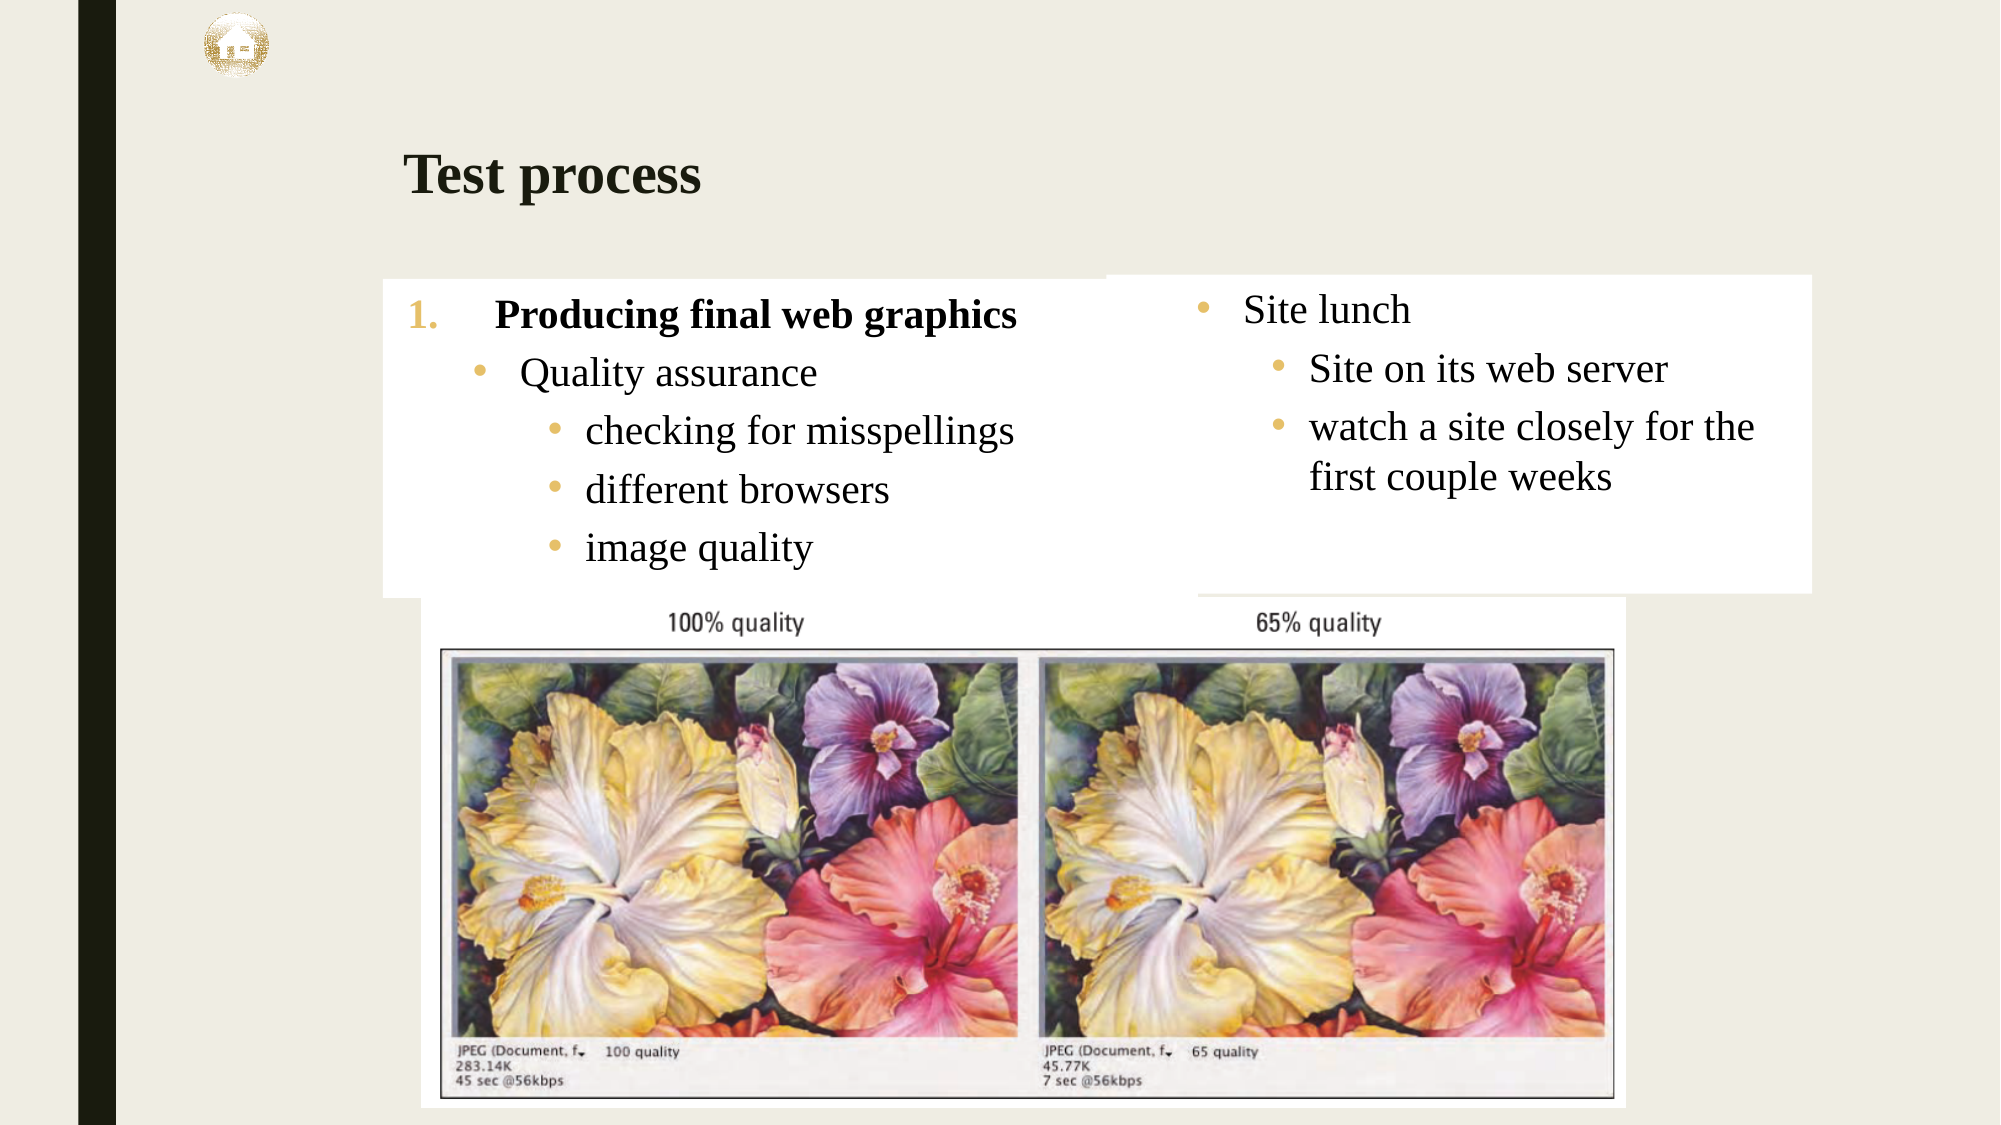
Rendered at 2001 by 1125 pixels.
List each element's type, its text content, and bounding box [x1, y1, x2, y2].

text_box Producing final web graphics Quality assurance checking for misspellings different browsers image quality [382, 278, 1198, 598]
picture [202, 11, 270, 79]
text_box Site lunch Site on its web server watch a site closely for the first couple weeks [1106, 274, 1813, 594]
picture [421, 597, 1626, 1108]
text_box Test process [388, 0, 1729, 213]
